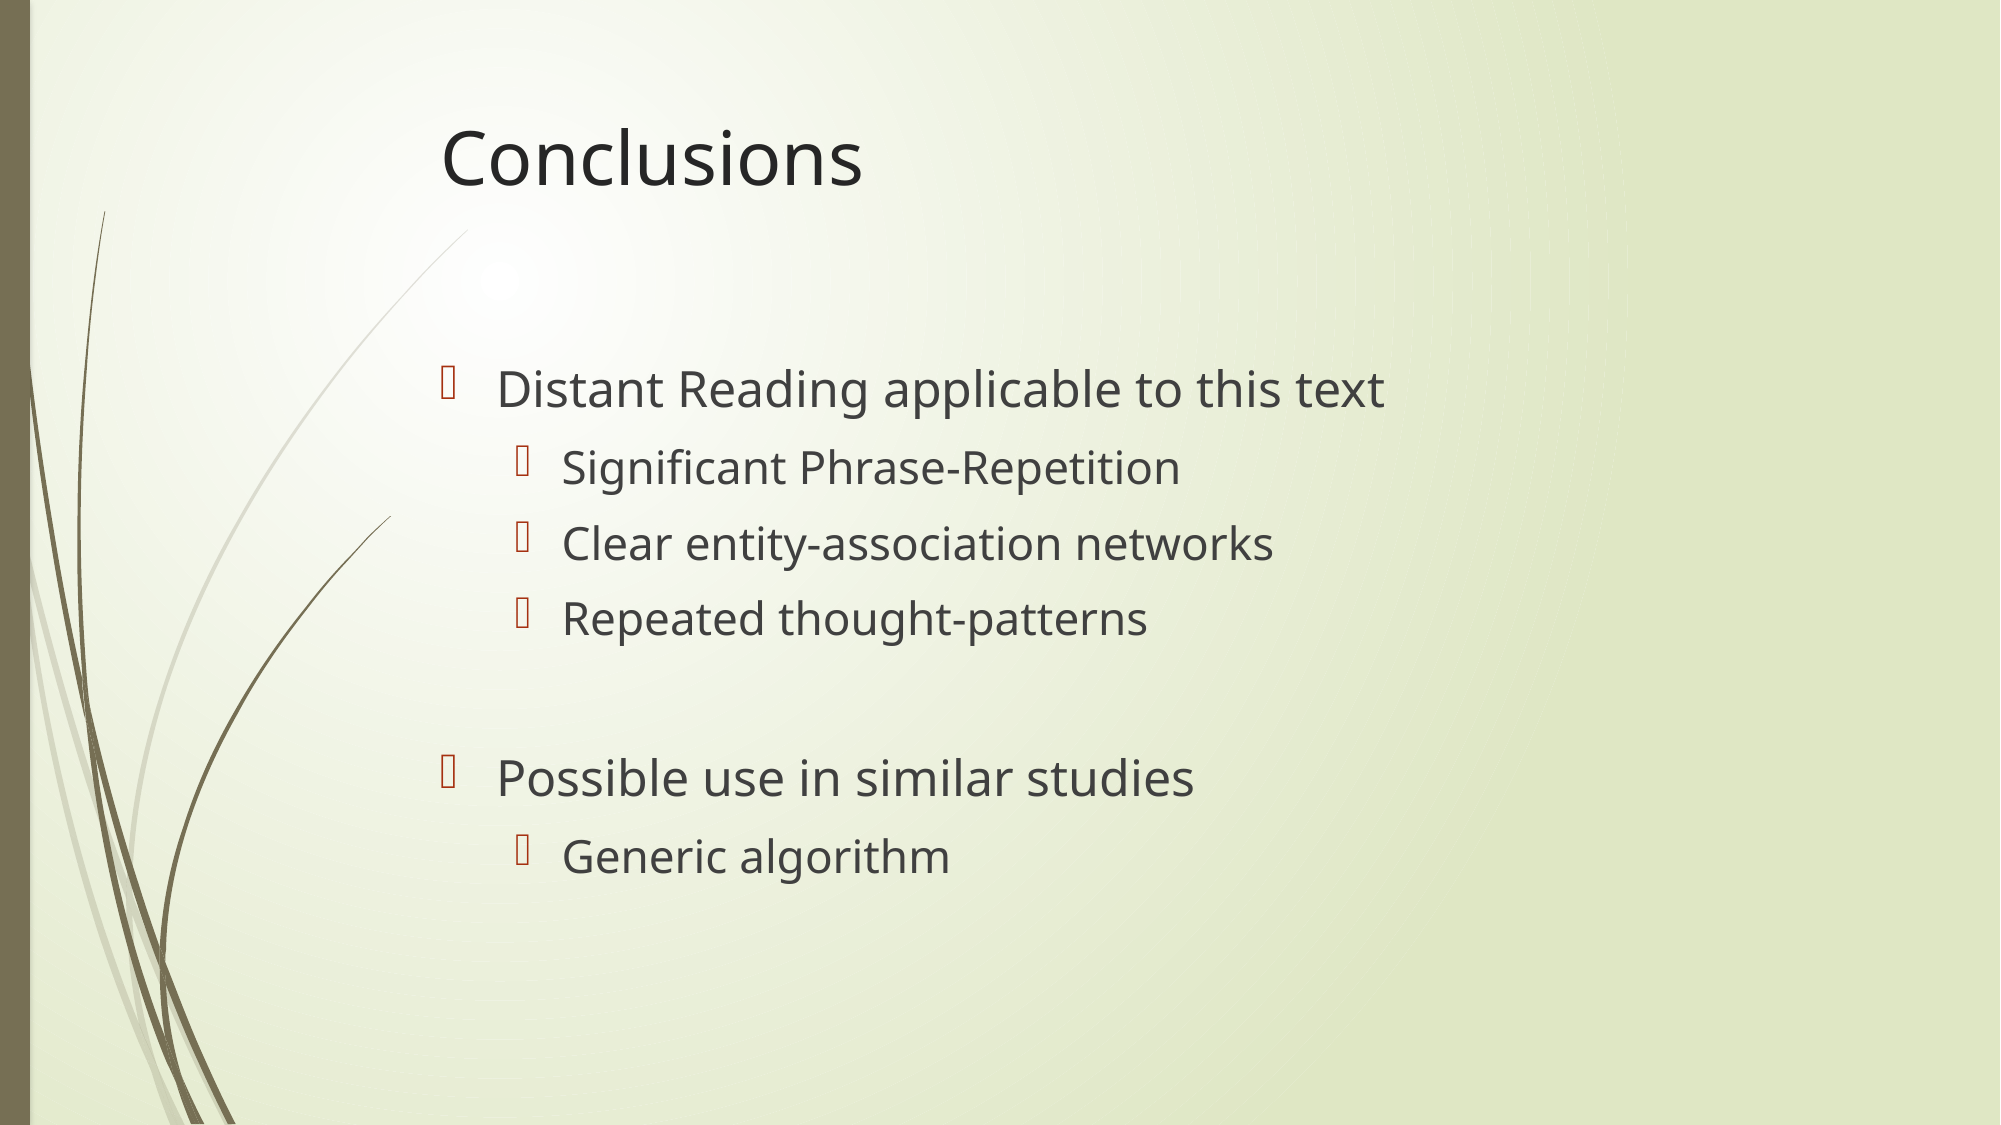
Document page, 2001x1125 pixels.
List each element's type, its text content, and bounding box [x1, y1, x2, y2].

list Distant Reading applicable to this text Significant Phrase-Repetition Clear entity-association networks Repeated thought-patterns Possible use in similar studies Generic algorithm [424, 350, 1888, 970]
title Conclusions [425, 102, 1888, 313]
